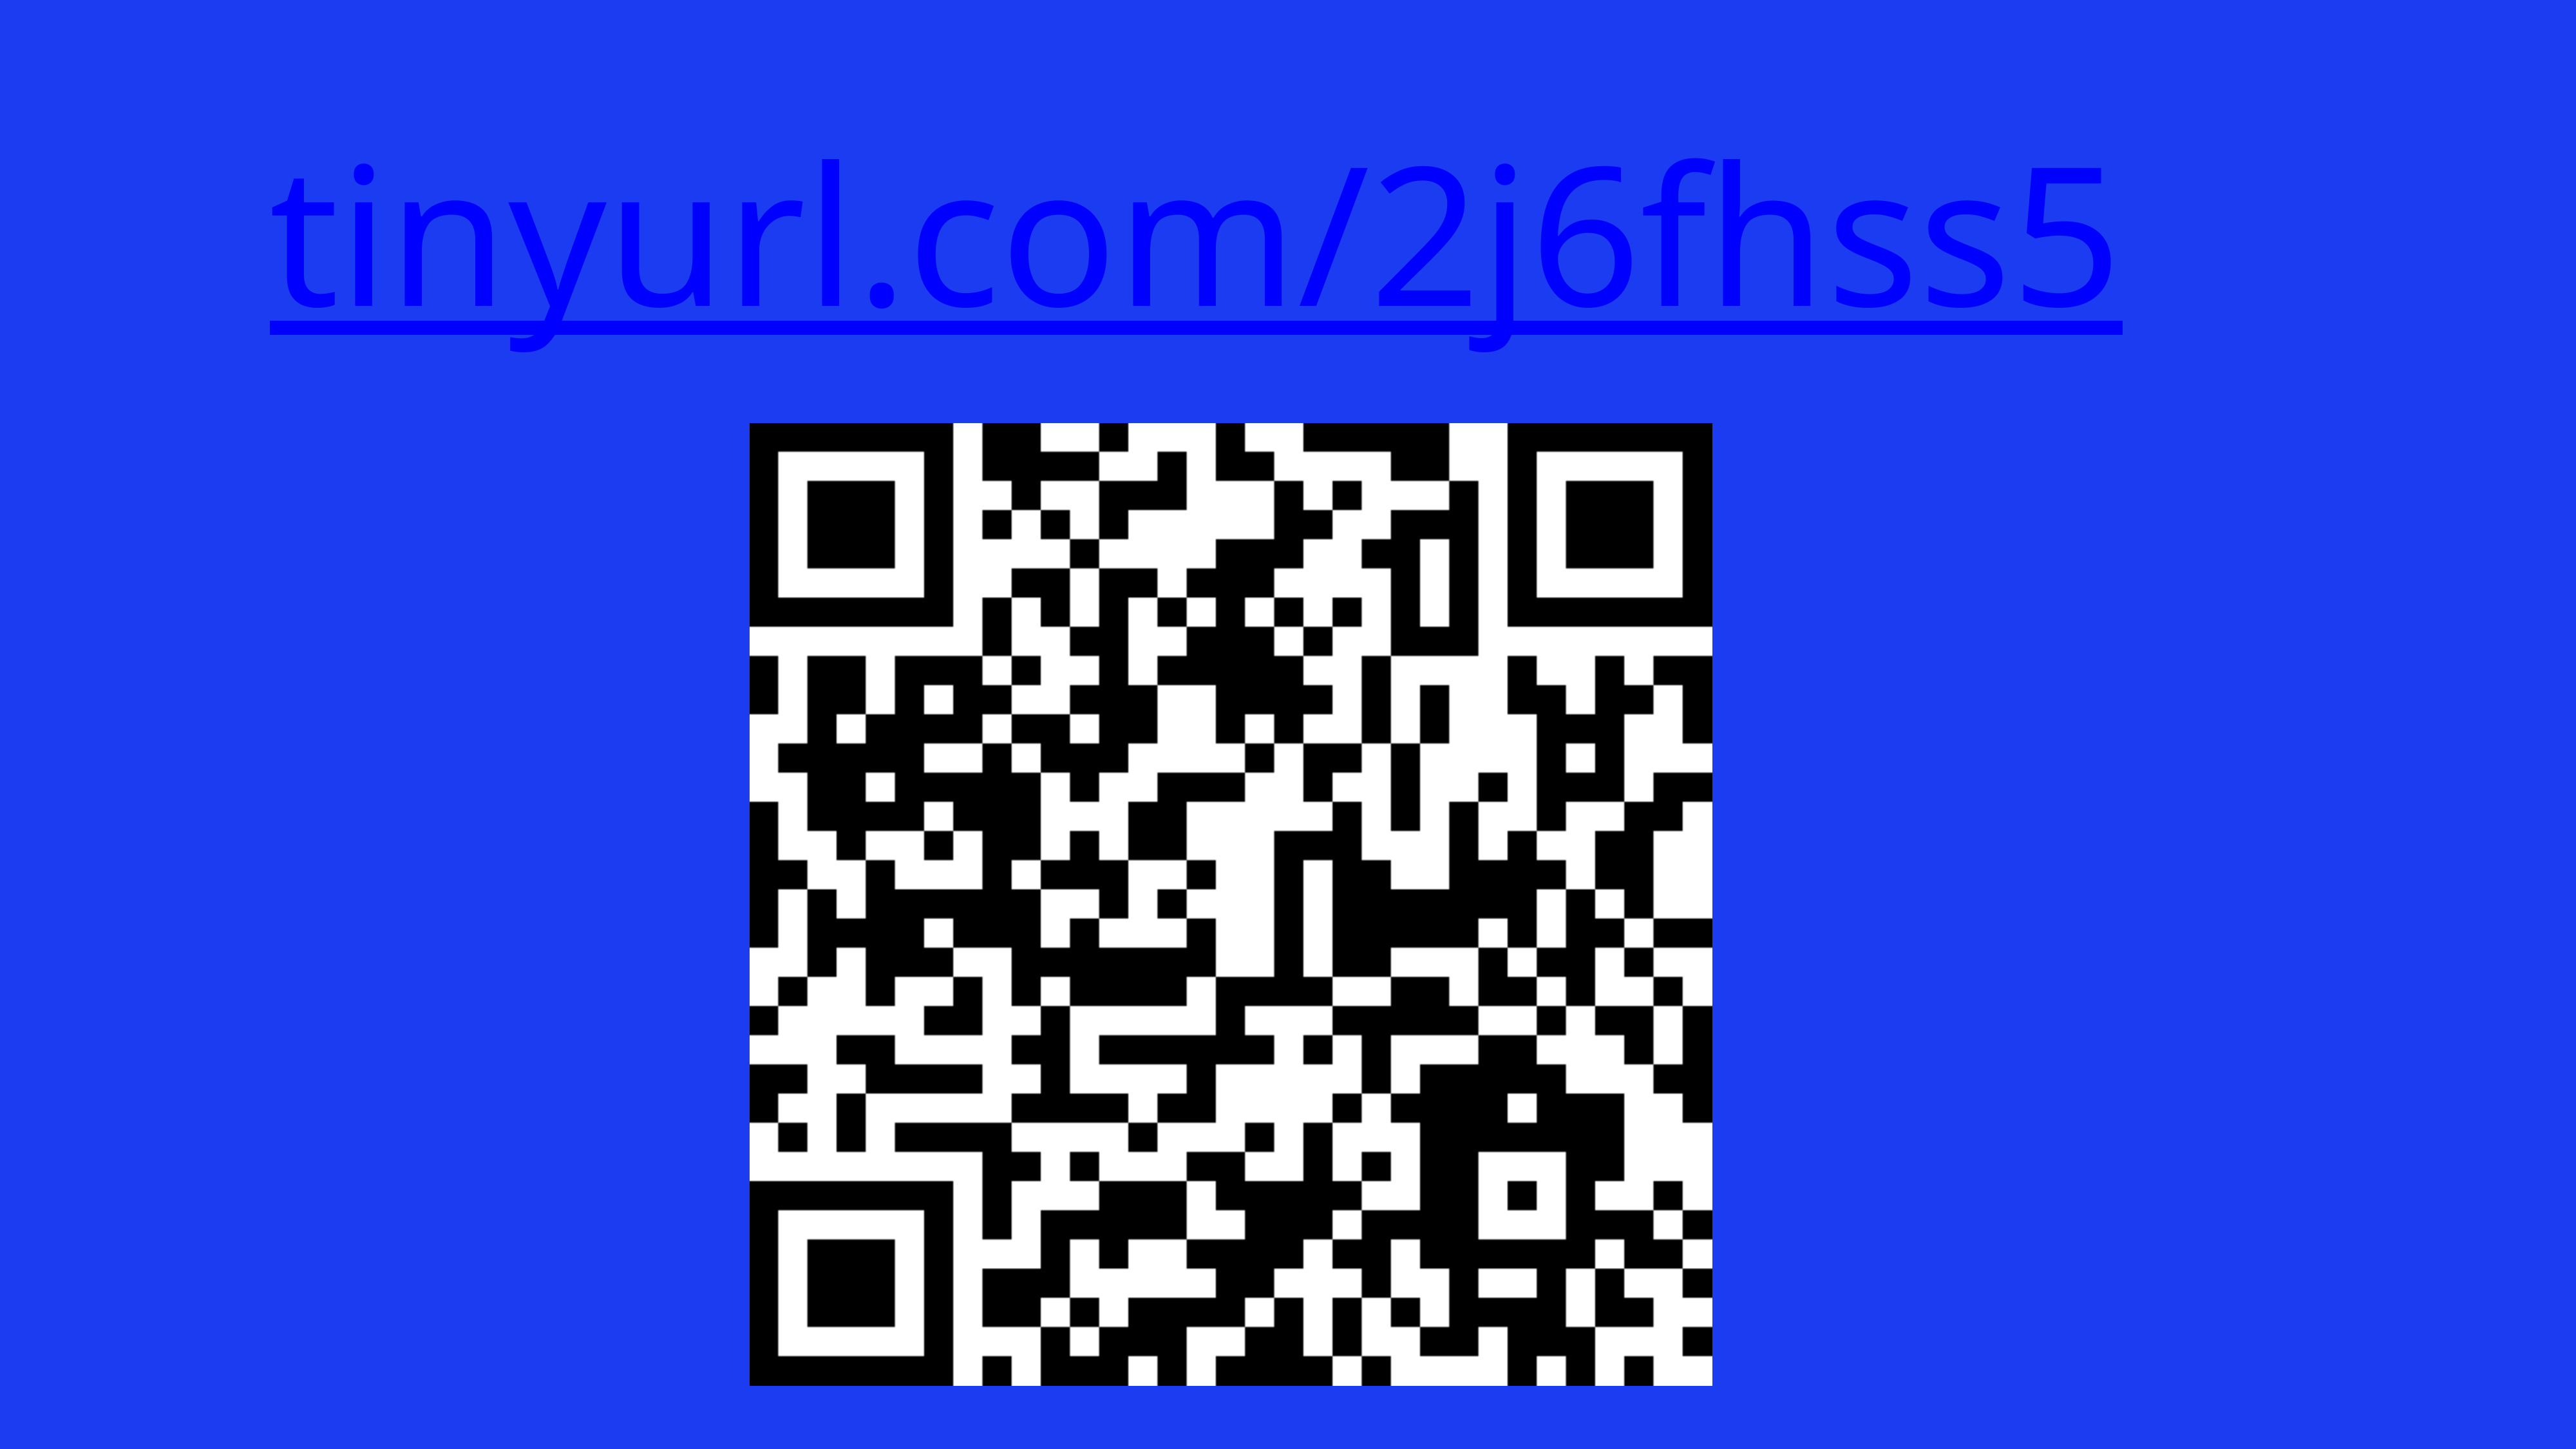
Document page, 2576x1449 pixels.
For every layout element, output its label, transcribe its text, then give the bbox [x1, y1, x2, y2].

title tinyurl.com/2j6fhss5 [86, 124, 2306, 366]
picture [750, 423, 1712, 1386]
